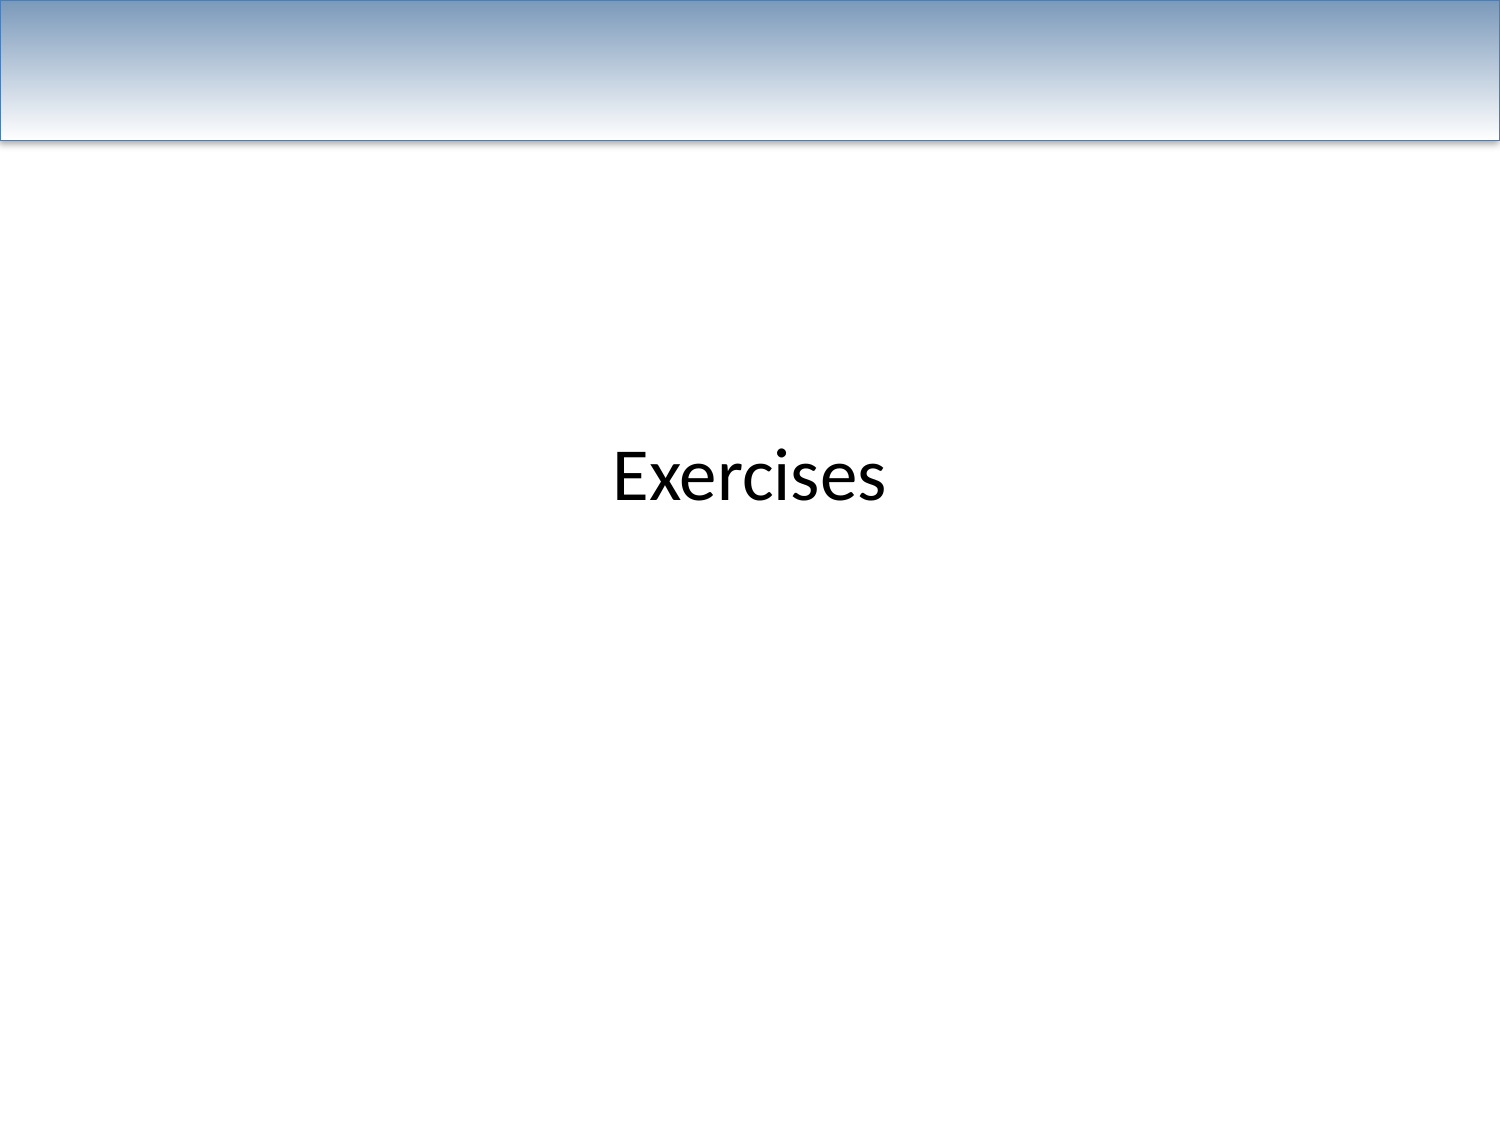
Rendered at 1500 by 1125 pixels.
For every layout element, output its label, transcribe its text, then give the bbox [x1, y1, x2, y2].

title Exercises [112, 349, 1388, 591]
